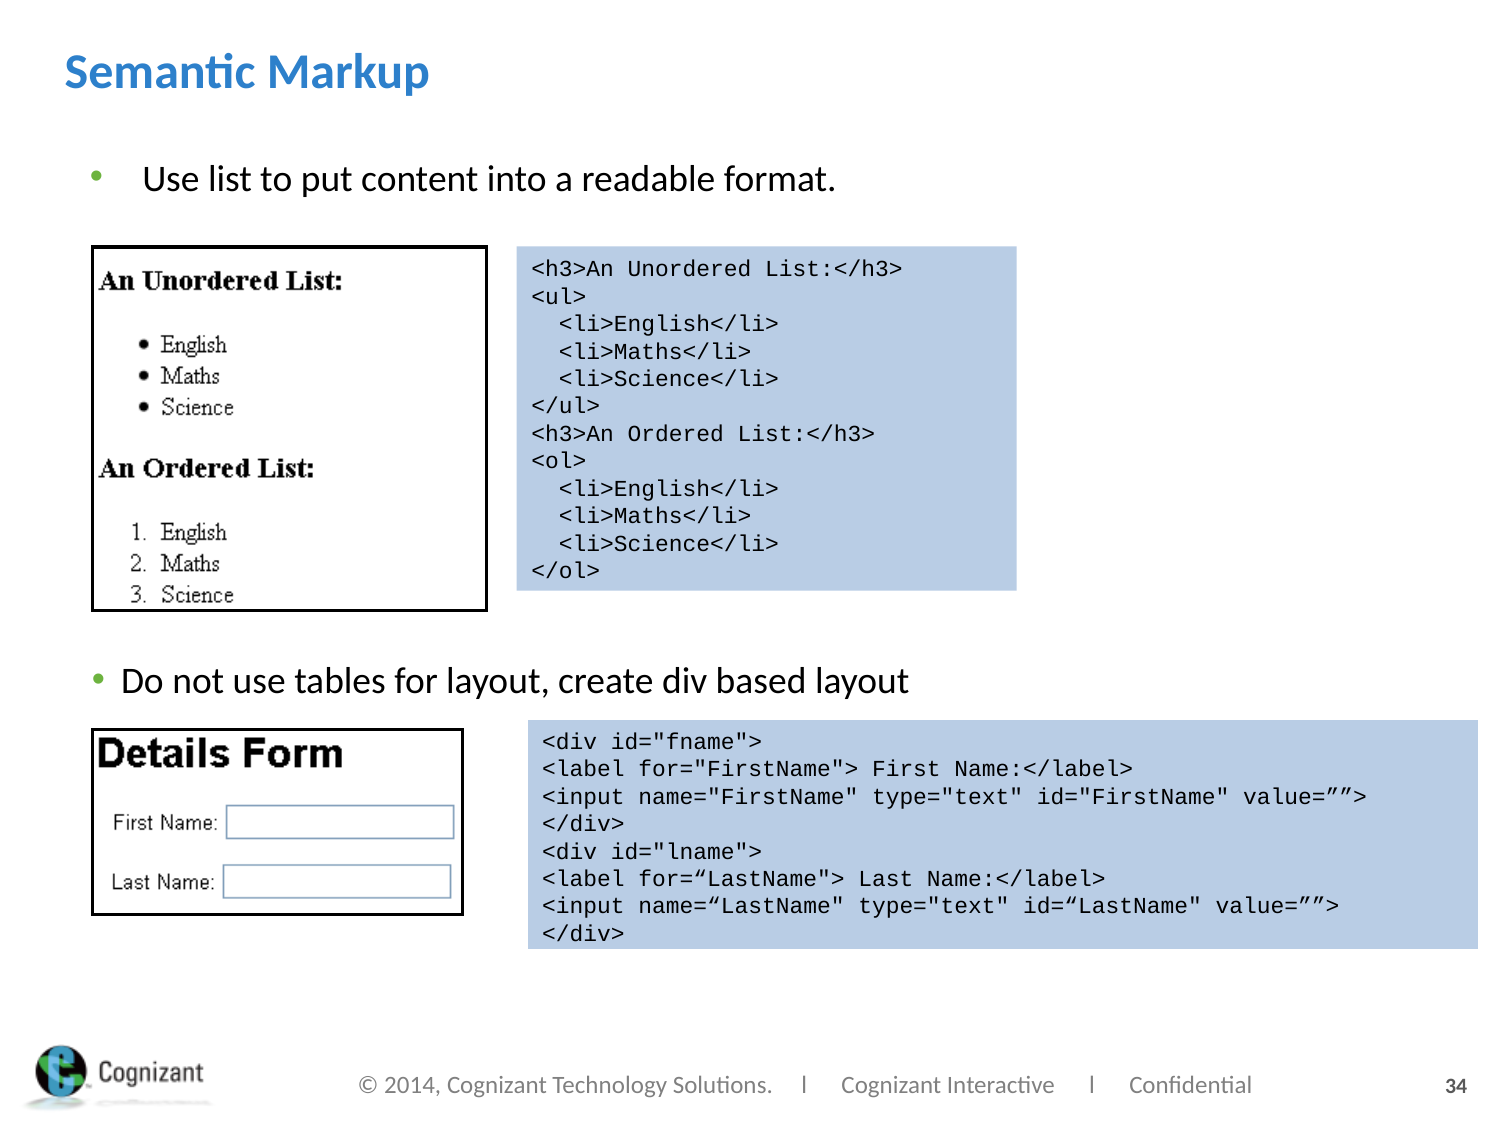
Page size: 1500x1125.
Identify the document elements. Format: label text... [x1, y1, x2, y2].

text_box <h3>An Unordered List:</h3> <ul> <li>English</li> <li>Maths</li> <li>Science</li> </ul> <h3>An Ordered List:</h3> <ol> <li>English</li> <li>Maths</li> <li>Science</li> </ol> [516, 246, 1017, 591]
text_box Use list to put content into a readable format. [73, 137, 1276, 208]
picture [0, 1040, 230, 1125]
text_box <div id="fname"> <label for="FirstName"> First Name:</label> <input name="FirstName" type="text" id="FirstName" value=””> </div> <div id="lname"> <label for=“LastName"> Last Name:</label> <input name=“LastName" type="text" id=“LastName" value=””> </div> [527, 718, 1480, 950]
title Semantic Markup [49, 24, 1452, 107]
slide_number 34 [1425, 1064, 1487, 1103]
text_box Do not use tables for layout, create div based layout [77, 642, 1417, 709]
picture [93, 248, 486, 610]
picture [93, 730, 462, 914]
